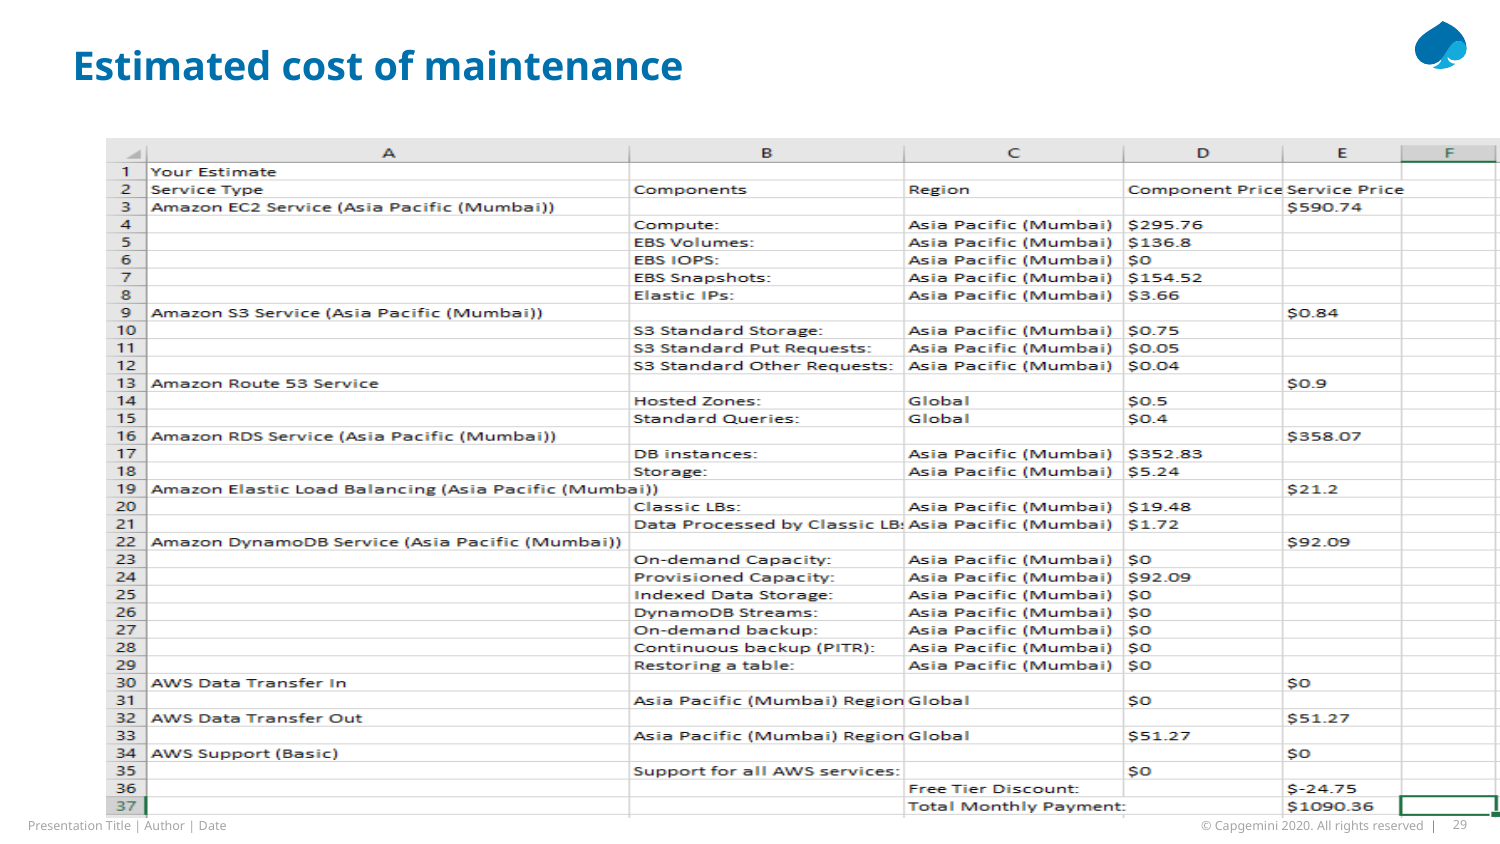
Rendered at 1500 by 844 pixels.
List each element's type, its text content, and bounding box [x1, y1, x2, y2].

picture [106, 138, 1500, 818]
text_box Estimated cost of maintenance [57, 26, 1406, 178]
